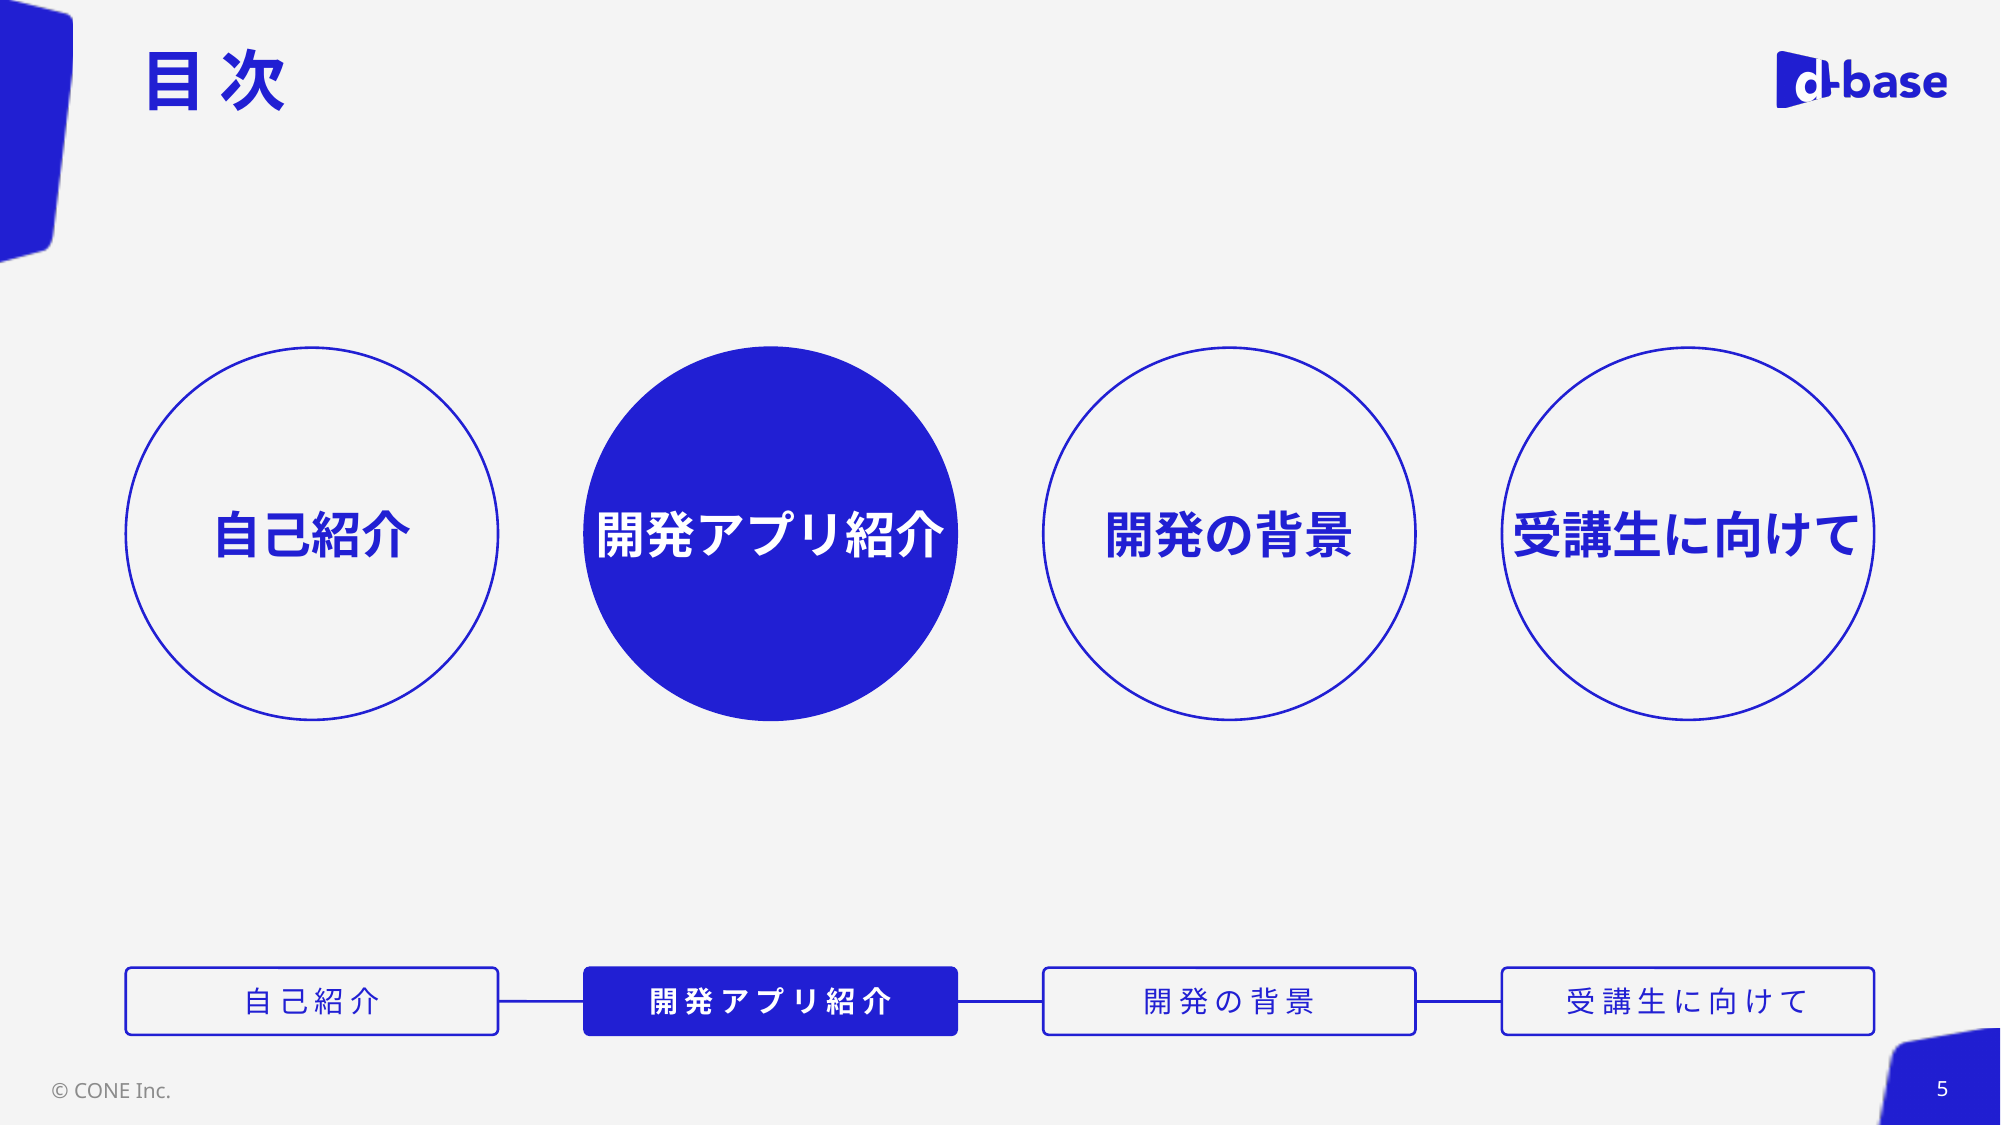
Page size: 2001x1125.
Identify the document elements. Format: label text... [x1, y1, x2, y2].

text_box 受講生に向けて [1500, 966, 1876, 1036]
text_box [125, 347, 1875, 720]
text_box 開発の背景 [1042, 966, 1417, 1036]
text_box 開発アプリ紹介 [583, 966, 958, 1036]
slide_number © CONE Inc. [36, 1072, 487, 1107]
title 目次 [125, 31, 1898, 137]
text_box 自己紹介 [124, 966, 500, 1036]
slide_number 5 [1513, 1072, 1964, 1107]
